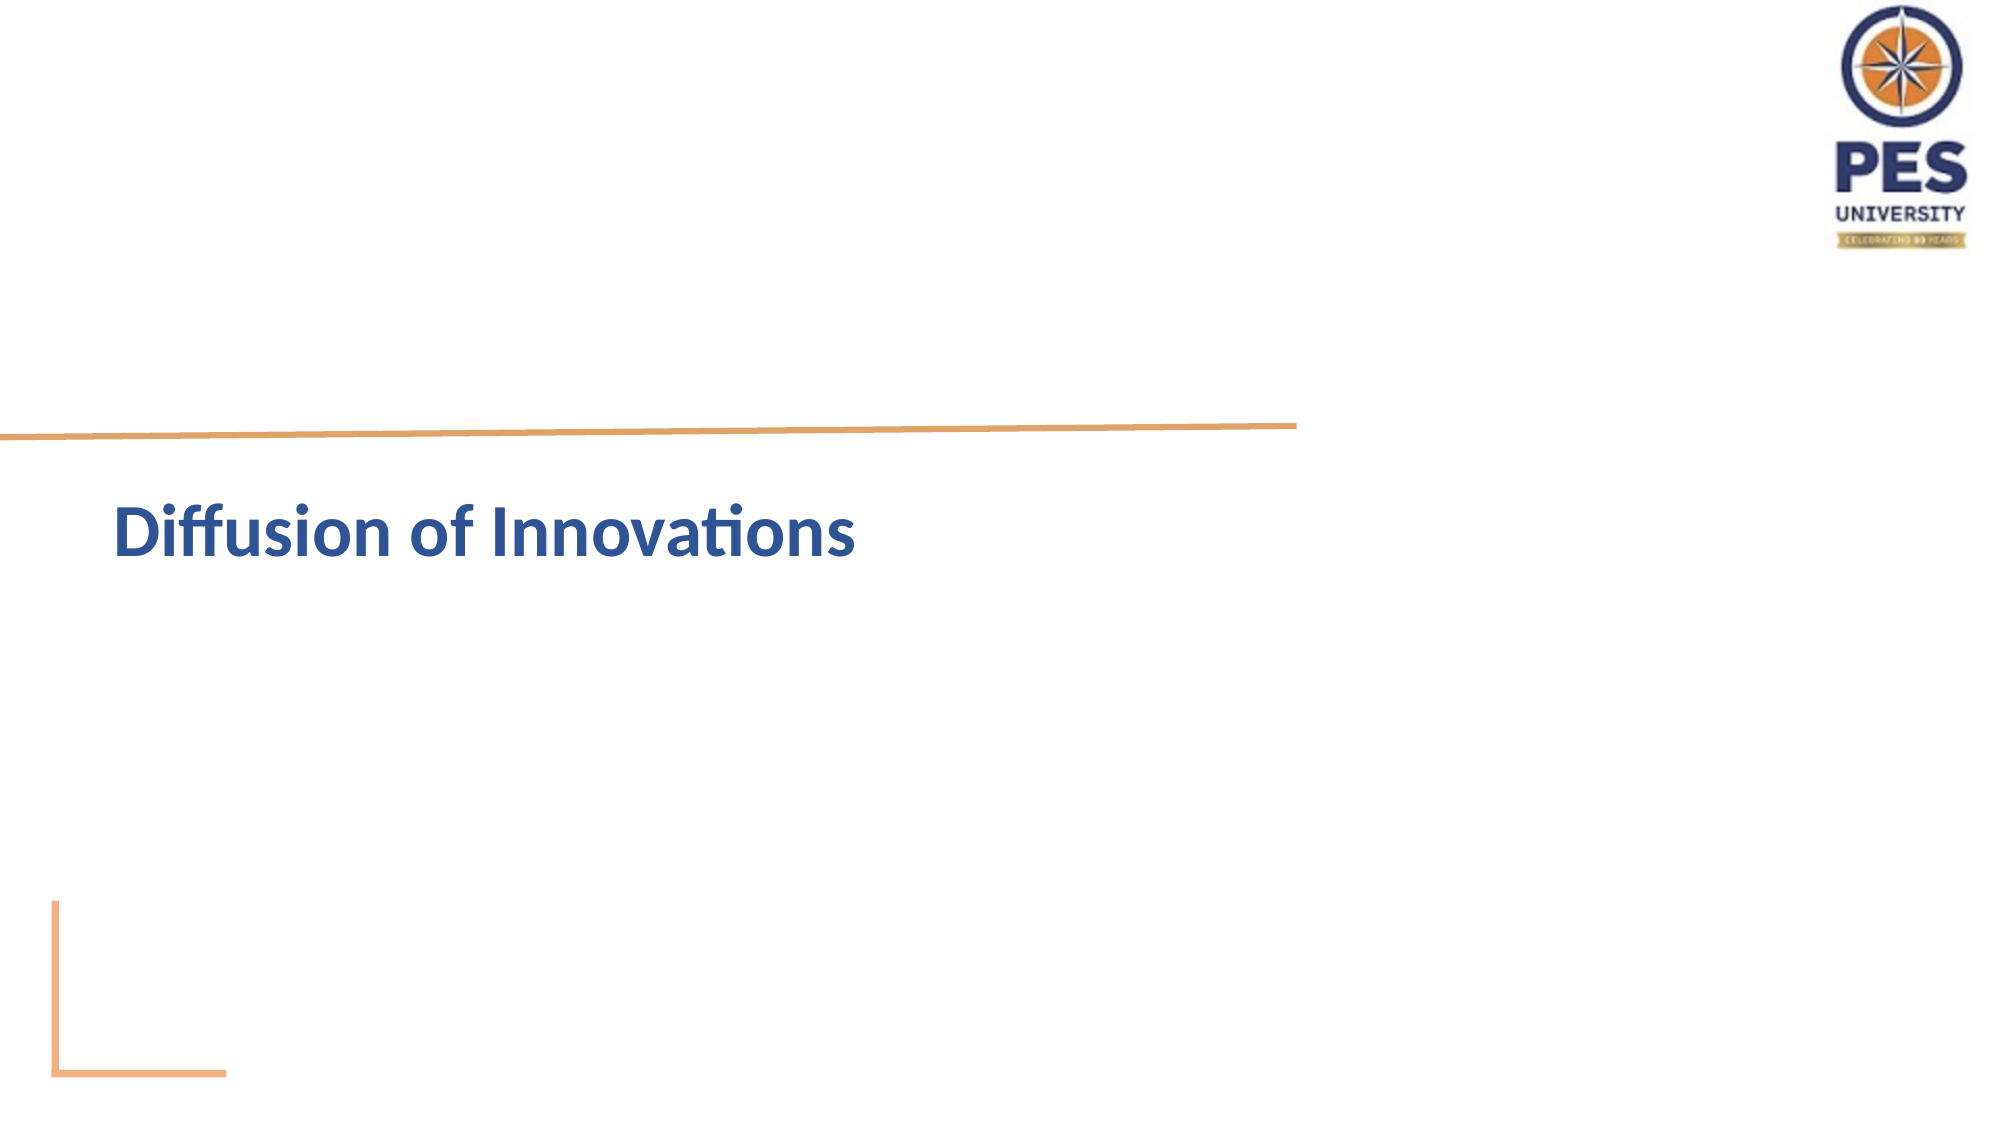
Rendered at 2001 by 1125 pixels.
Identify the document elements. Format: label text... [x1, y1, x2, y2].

picture [1800, 0, 2000, 257]
text_box Diffusion of Innovations [98, 473, 1555, 579]
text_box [0, 425, 1297, 438]
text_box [51, 900, 227, 1078]
